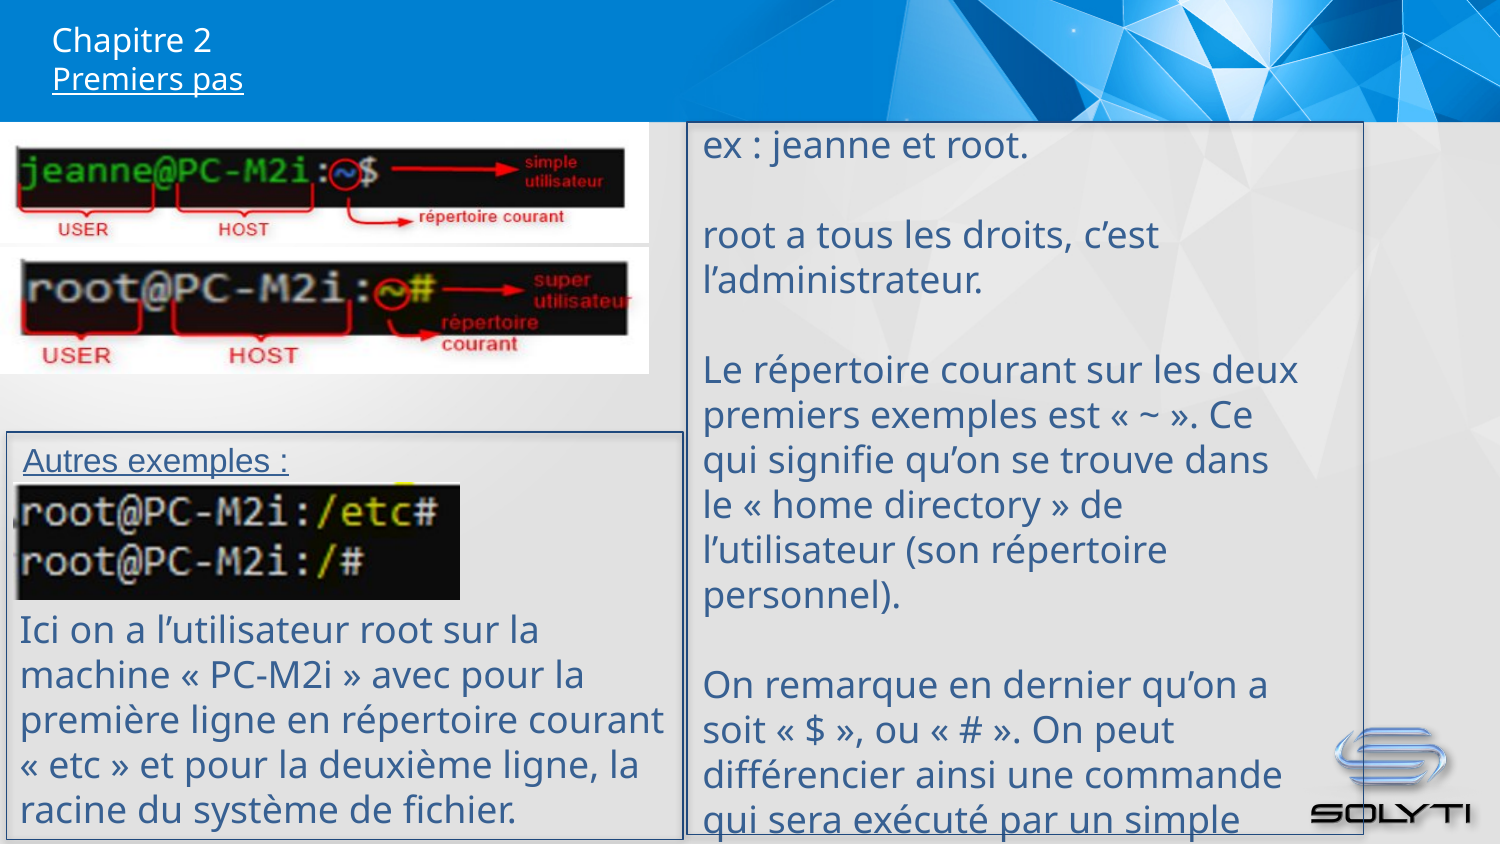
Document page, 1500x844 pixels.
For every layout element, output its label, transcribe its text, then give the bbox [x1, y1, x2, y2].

list Premiers pas [52, 58, 636, 104]
list Chapitre 2 [51, 19, 384, 55]
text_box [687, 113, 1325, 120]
text_box [686, 121, 1364, 835]
text_box [6, 431, 683, 840]
picture [0, 0, 1500, 844]
